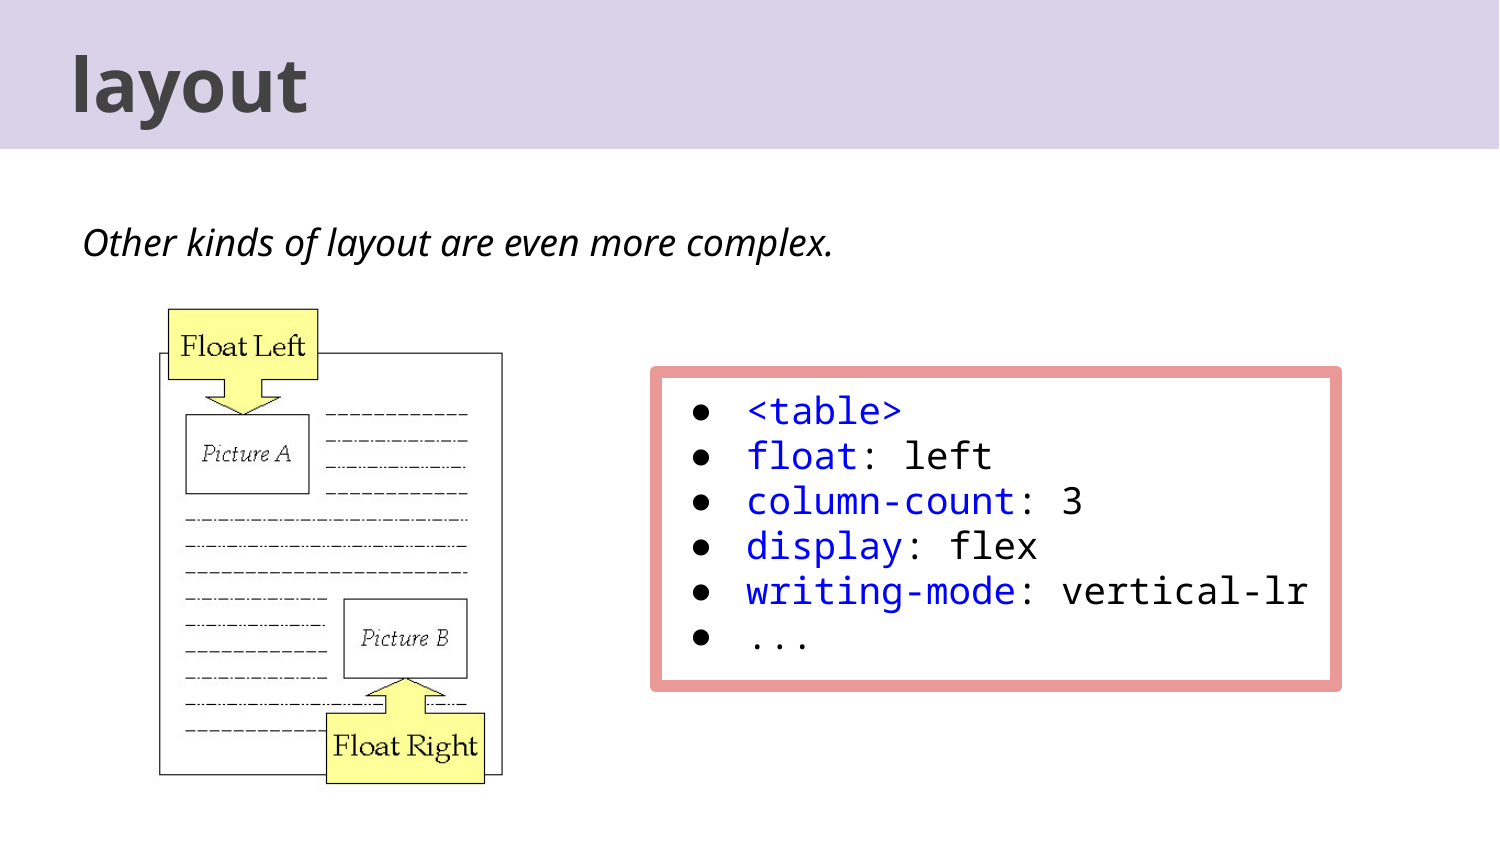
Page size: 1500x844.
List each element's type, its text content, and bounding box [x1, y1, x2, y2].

text_box [0, 0, 1499, 149]
text_box layout [55, 0, 1465, 142]
text_box Other kinds of layout are even more complex. [66, 203, 954, 301]
text_box <table> float: left column-count: 3 display: flex writing-mode: vertical-lr ... [656, 371, 1337, 687]
picture [134, 300, 529, 794]
